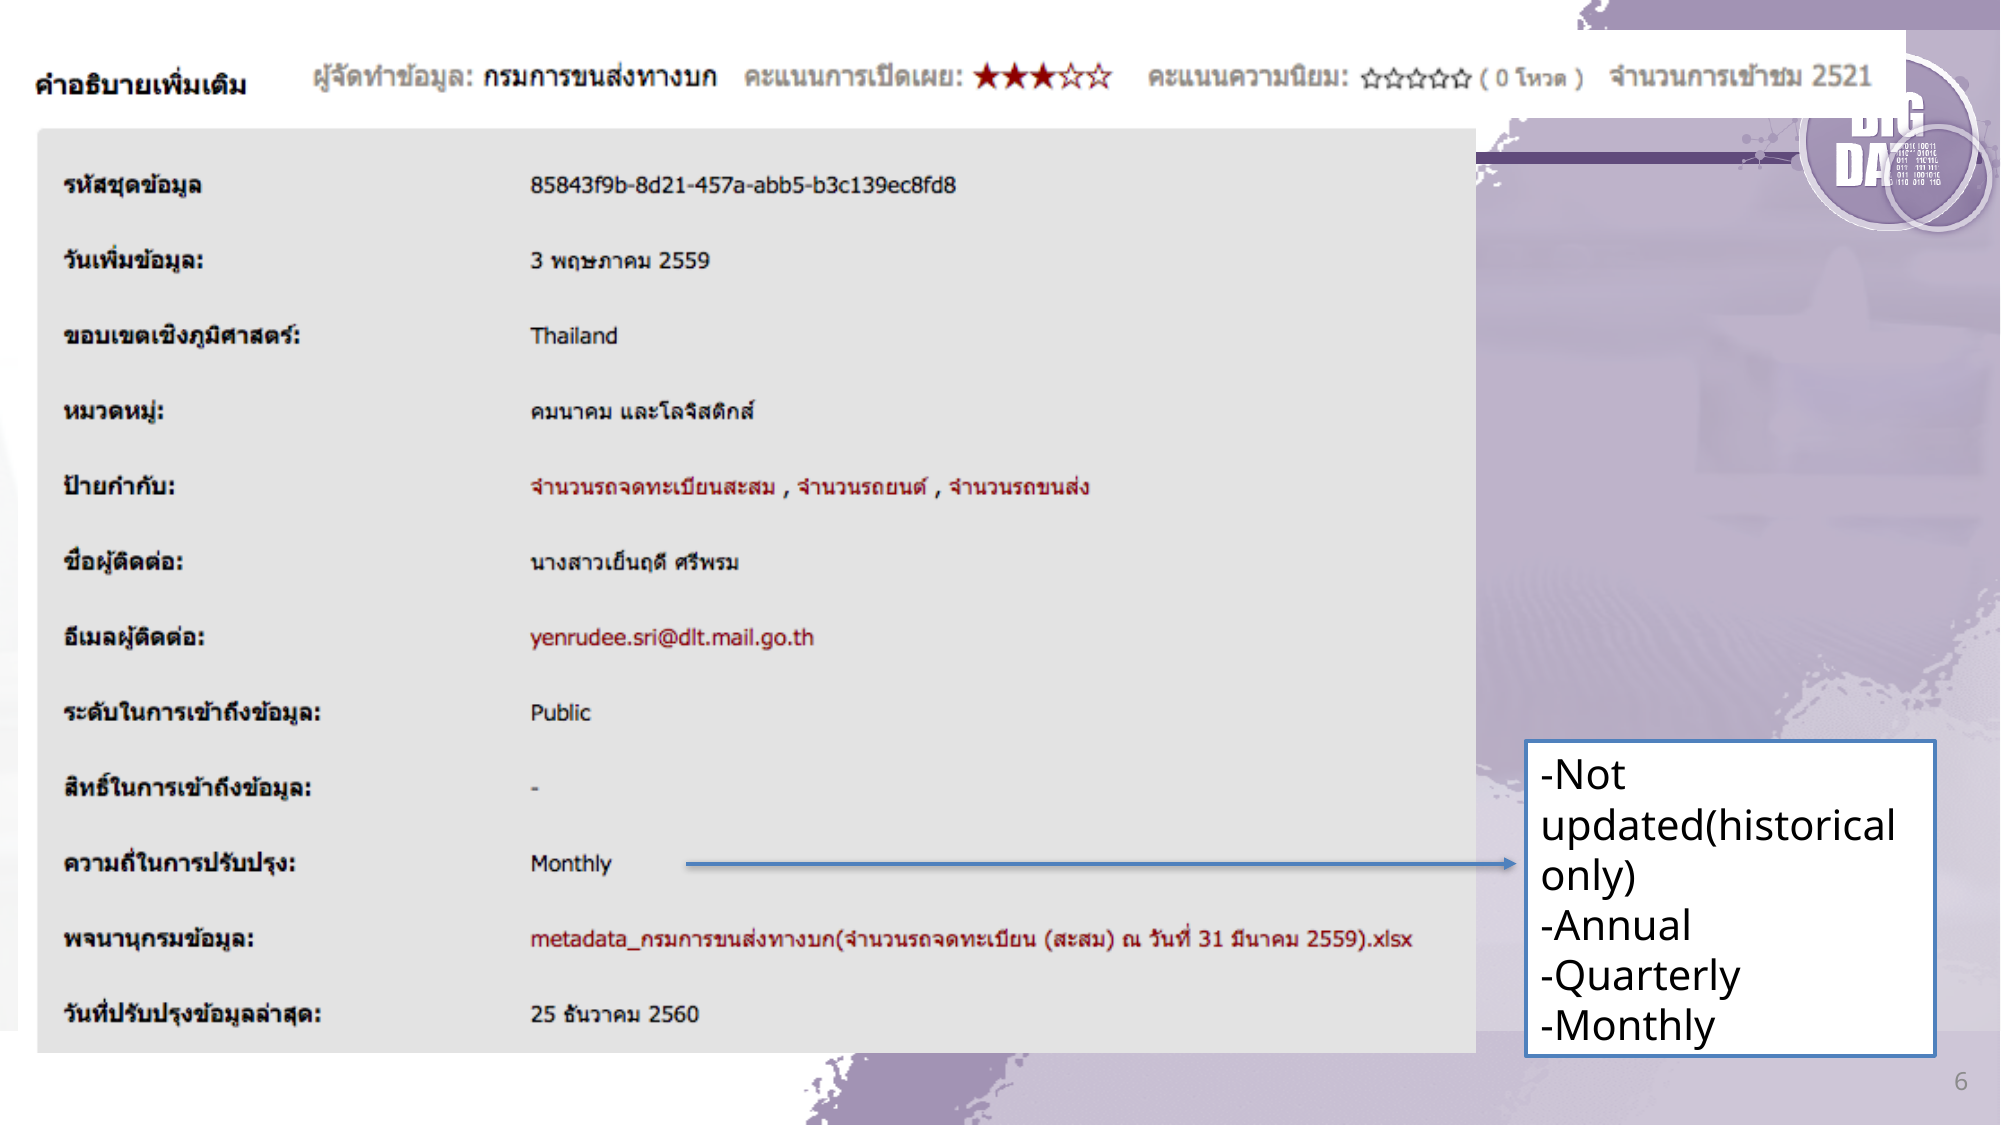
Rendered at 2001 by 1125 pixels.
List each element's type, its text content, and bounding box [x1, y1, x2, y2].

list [17, 57, 1476, 1053]
text_box -Not updated(historical only) -Annual -Quarterly -Monthly [1524, 739, 1937, 1058]
picture [297, 29, 1906, 118]
slide_number 6 [1516, 1052, 1984, 1113]
